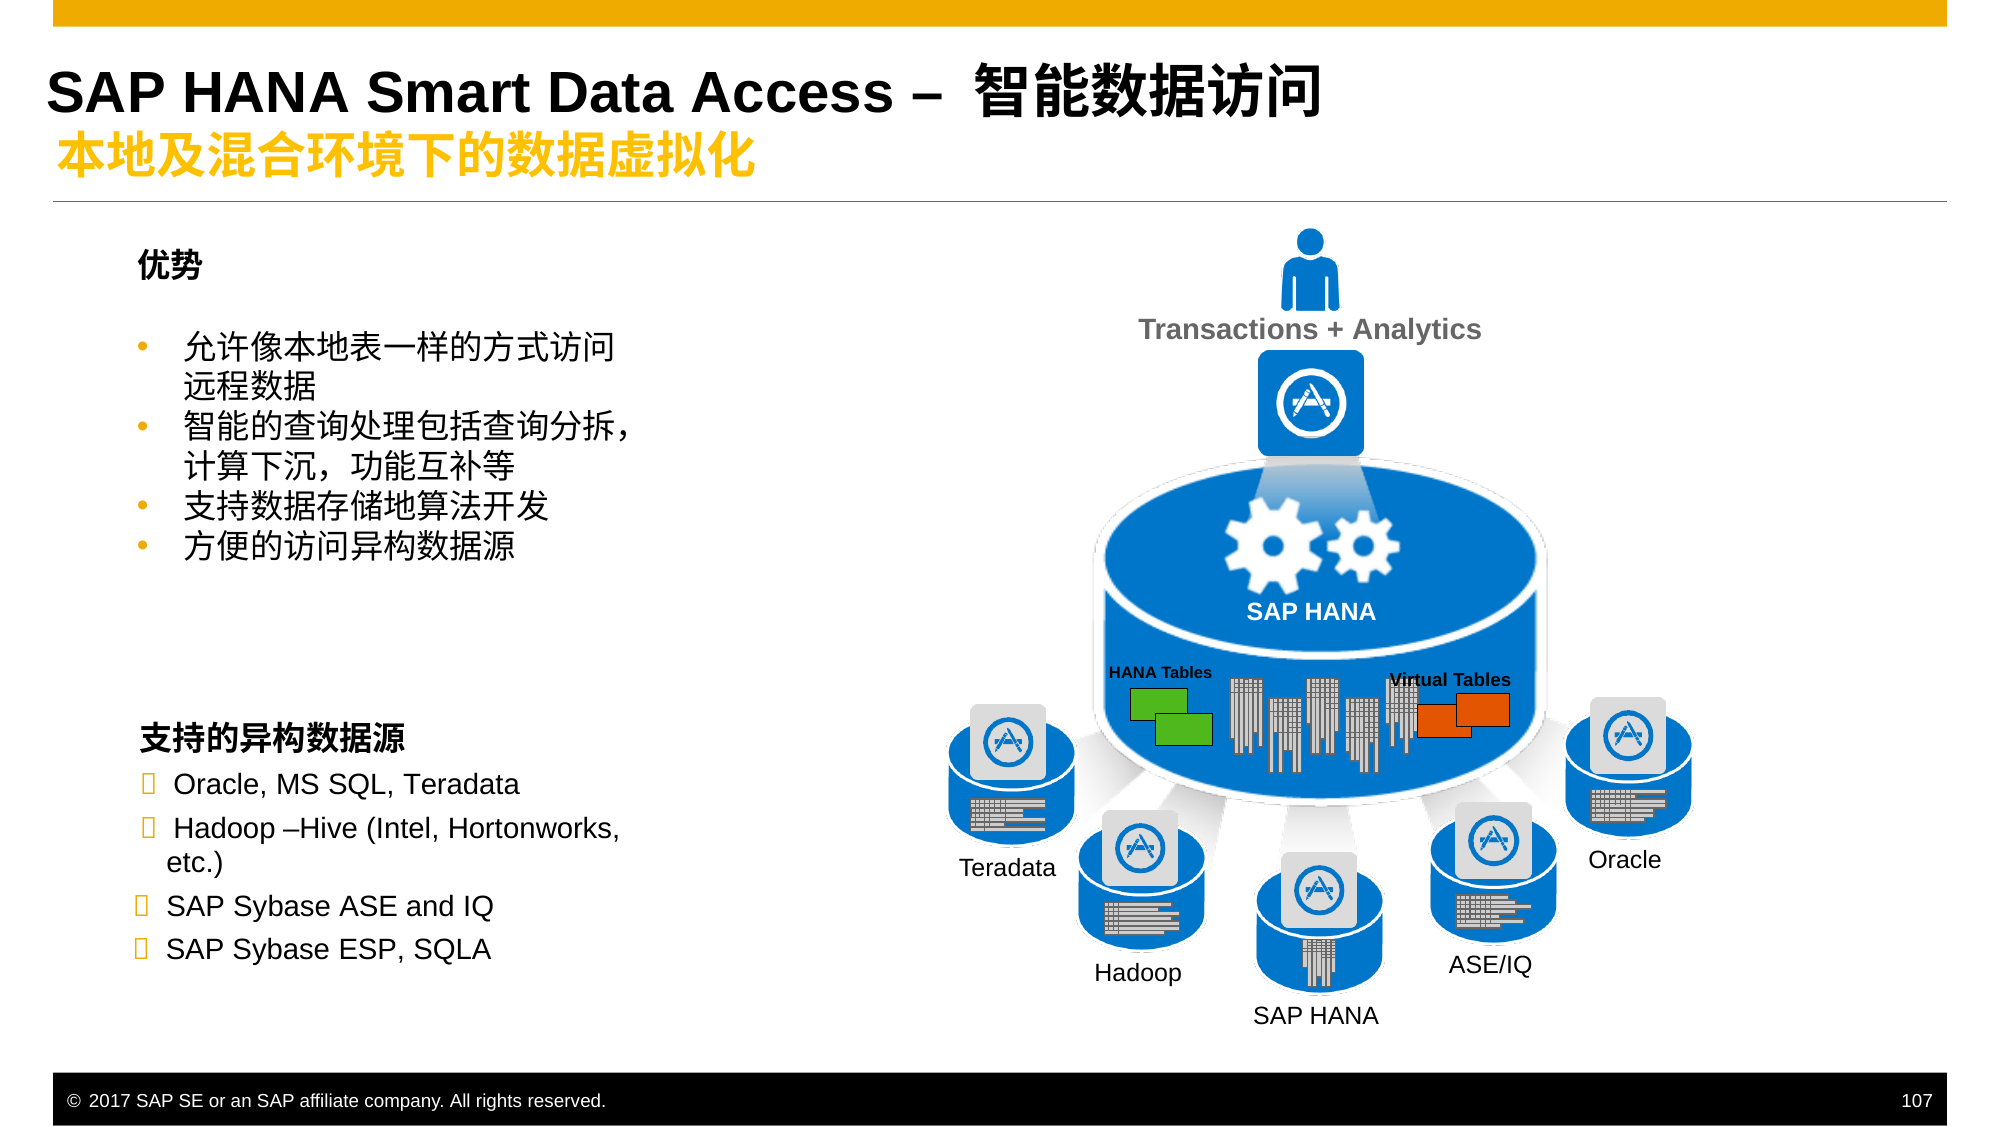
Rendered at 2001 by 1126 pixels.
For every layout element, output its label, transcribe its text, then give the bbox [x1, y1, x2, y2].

text_box etc.) [166, 843, 224, 879]
text_box SAP HANA Smart Data Access – 智能数据访问 [46, 54, 1324, 125]
text_box SAP Sybase ESP, SQLA [132, 930, 492, 966]
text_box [932, 225, 1701, 1028]
text_box SAP Sybase ASE and IQ [132, 887, 494, 923]
text_box [52, 0, 1948, 28]
text_box [53, 200, 1948, 204]
text_box 支持的异构数据源 Oracle, MS SQL, Teradata Hadoop–Hive (Intel, Hortonworks, [139, 717, 629, 845]
text_box ©2017 SAP SE or an SAP affiliate company. All rights reserved. 107 [67, 1089, 1933, 1112]
text_box 允许像本地表一样的方式访问远程数据 智能的查询处理包括查询分拆，计算下沉，功能互补等 支持数据存储地算法开发 方便的访问异构数据源 [136, 325, 620, 566]
text_box [52, 1071, 1948, 1126]
text_box 优势 [137, 244, 204, 285]
text_box 本地及混合环境下的数据虚拟化 [56, 123, 757, 184]
text_box [0, 0, 2001, 1126]
